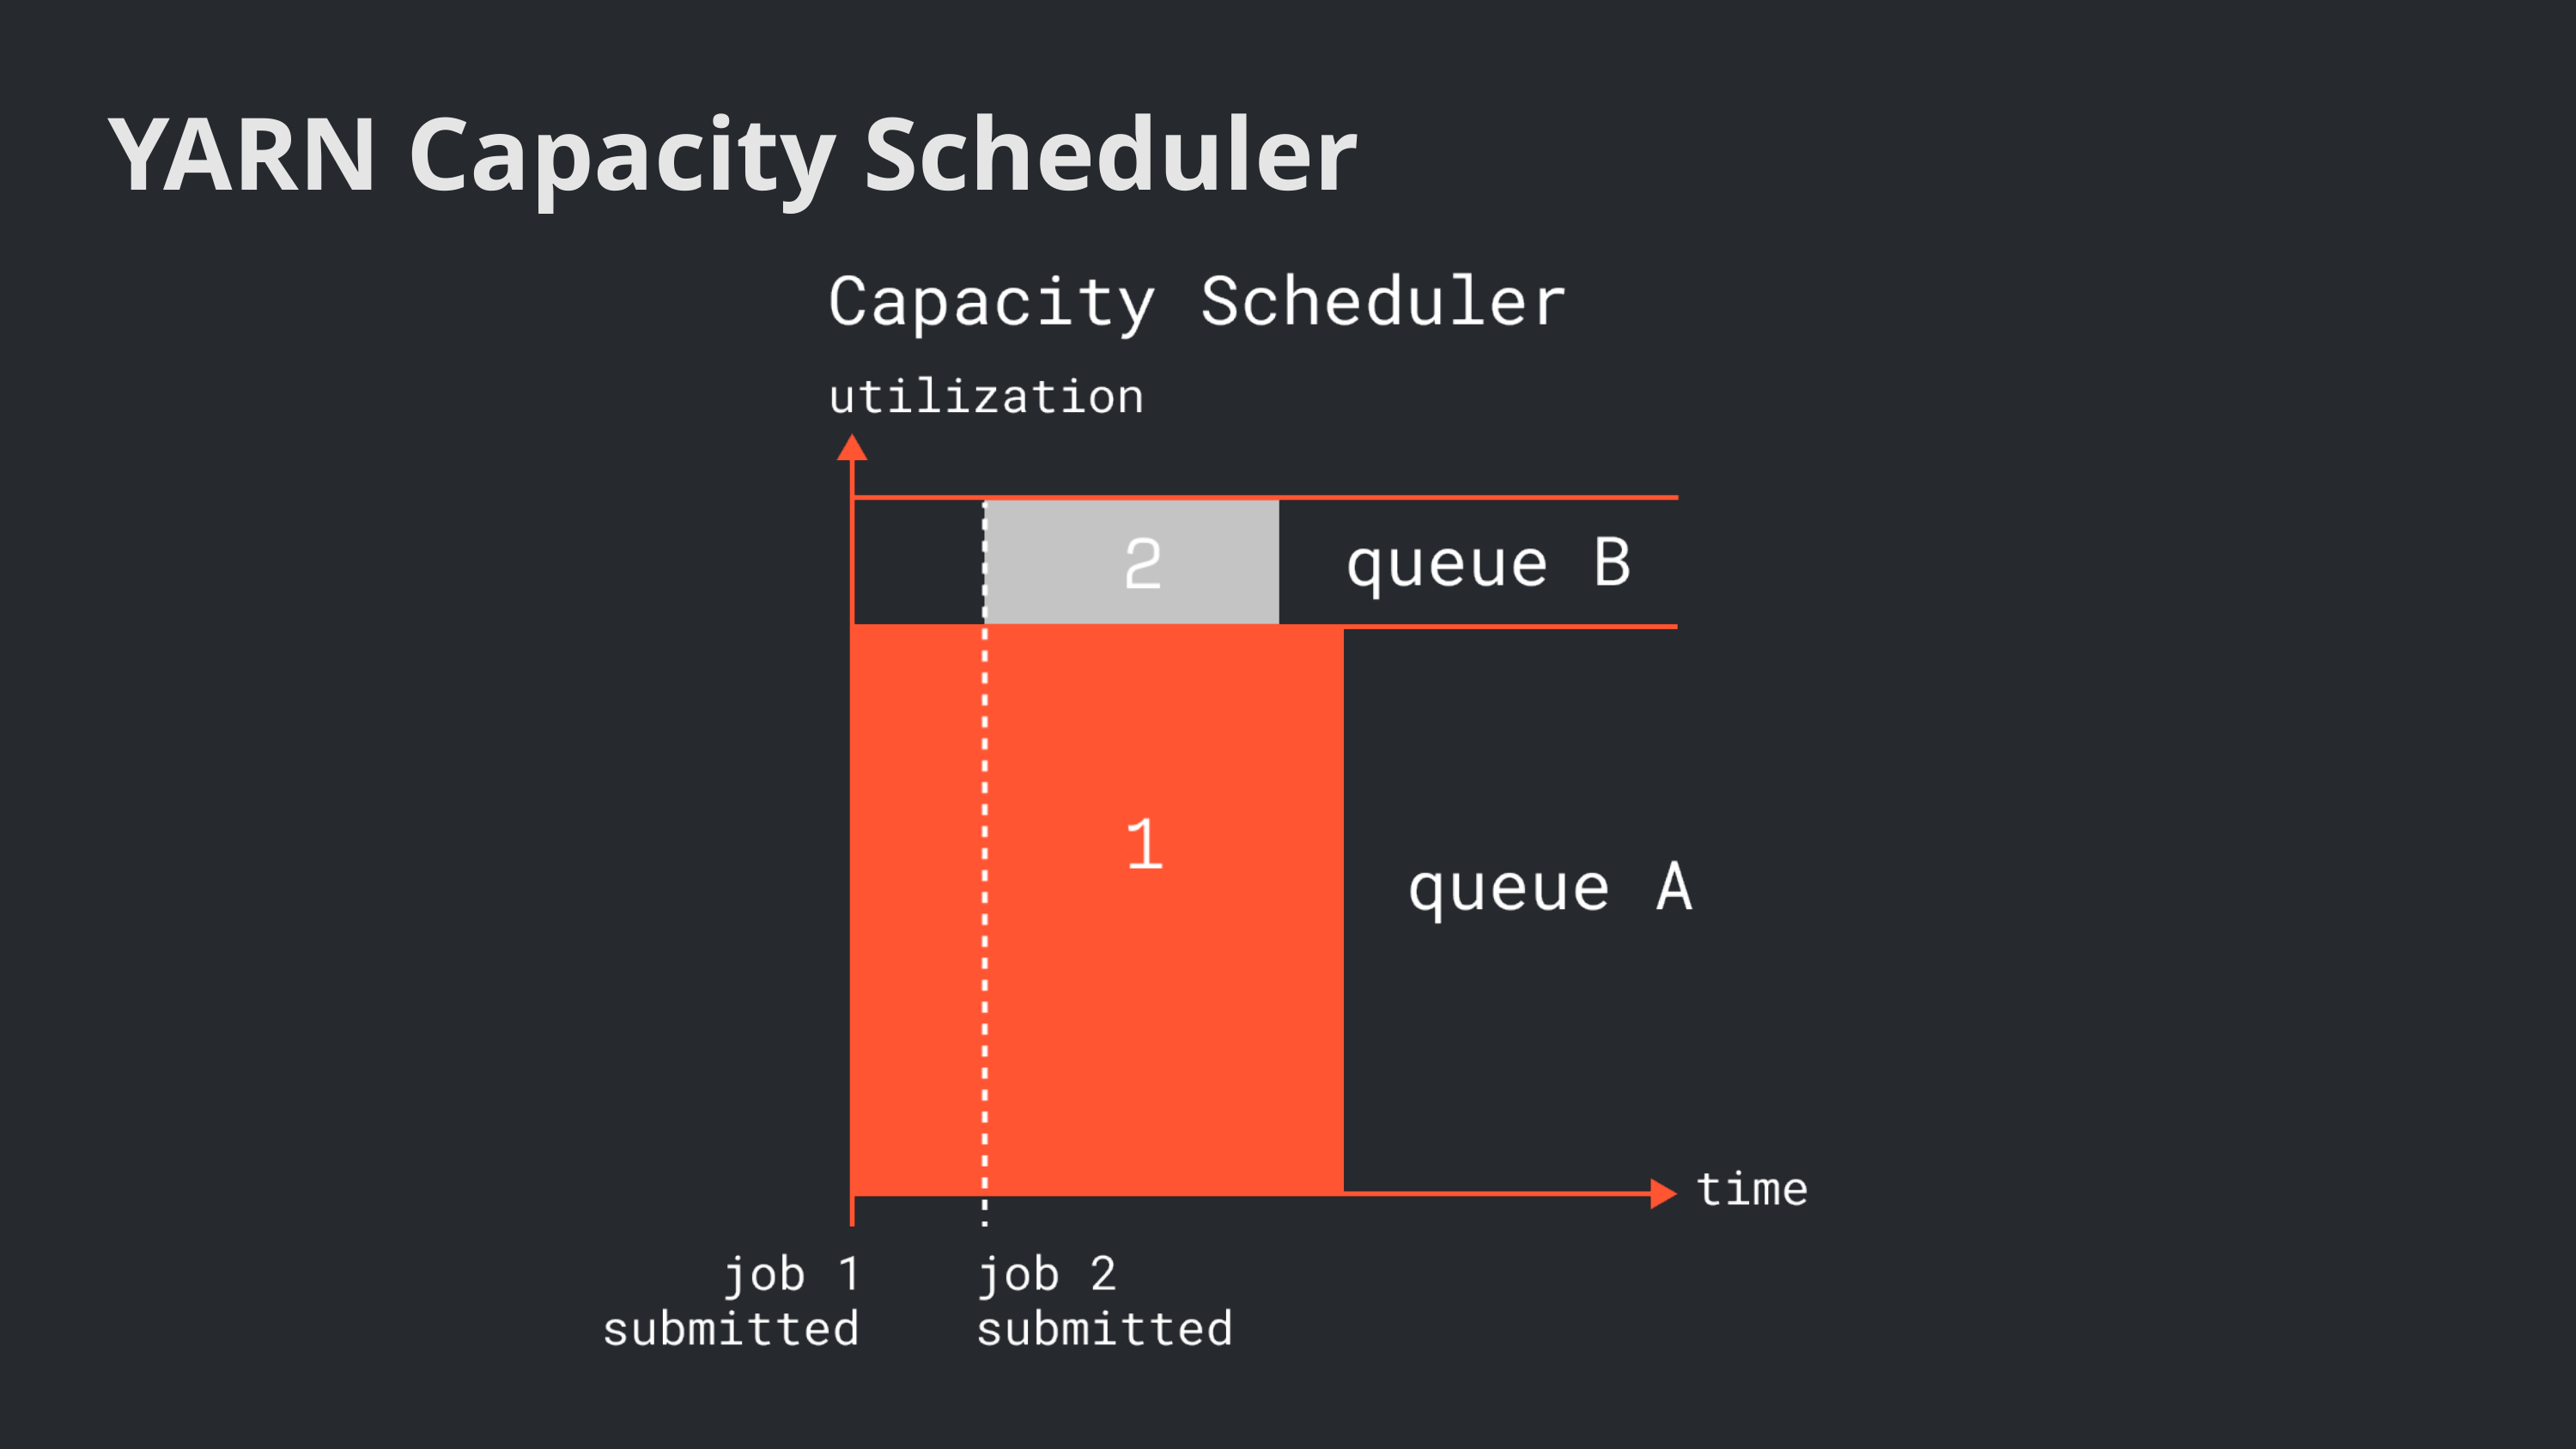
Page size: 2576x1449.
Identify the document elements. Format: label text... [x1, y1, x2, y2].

list YARN Capacity Scheduler [106, 109, 2416, 364]
picture [601, 230, 1975, 1366]
